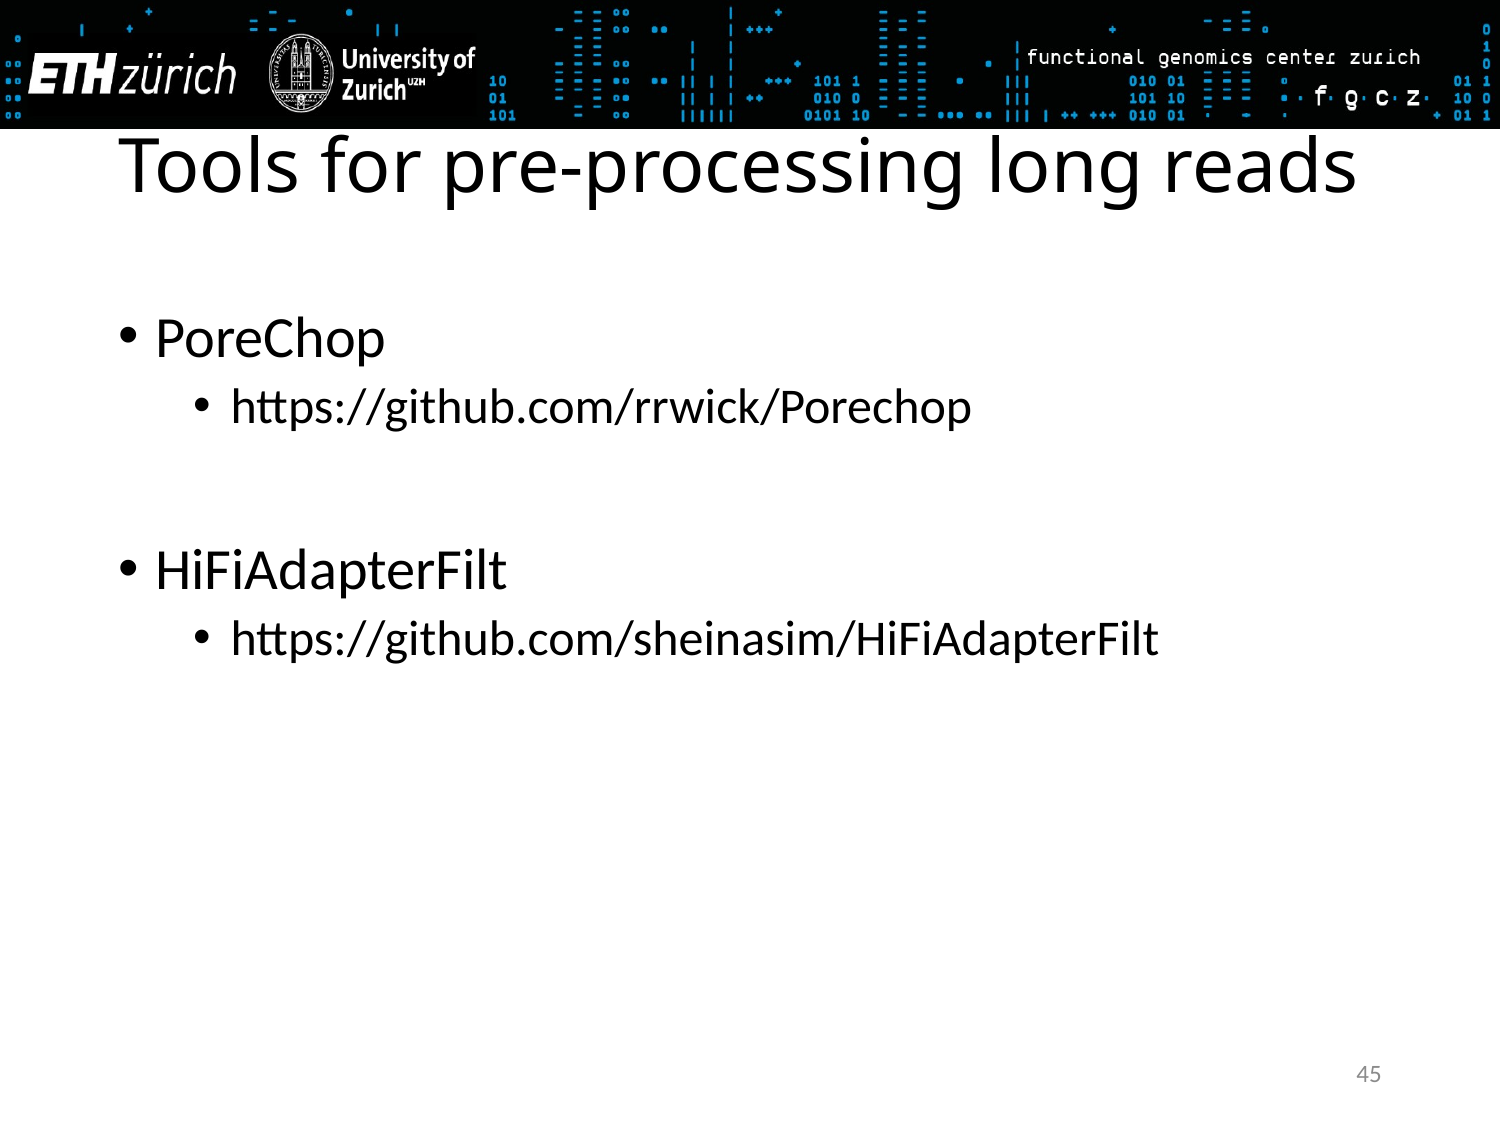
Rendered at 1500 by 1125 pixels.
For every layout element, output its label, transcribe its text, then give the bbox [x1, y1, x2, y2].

slide_number 45 [1059, 1042, 1397, 1103]
title Tools for pre-processing long reads [103, 59, 1397, 278]
picture [0, 0, 1500, 129]
list PoreChop https://github.com/rrwick/Porechop HiFiAdapterFilt https://github.com/sheinasim/HiFiAdapterFilt [103, 299, 1397, 1014]
